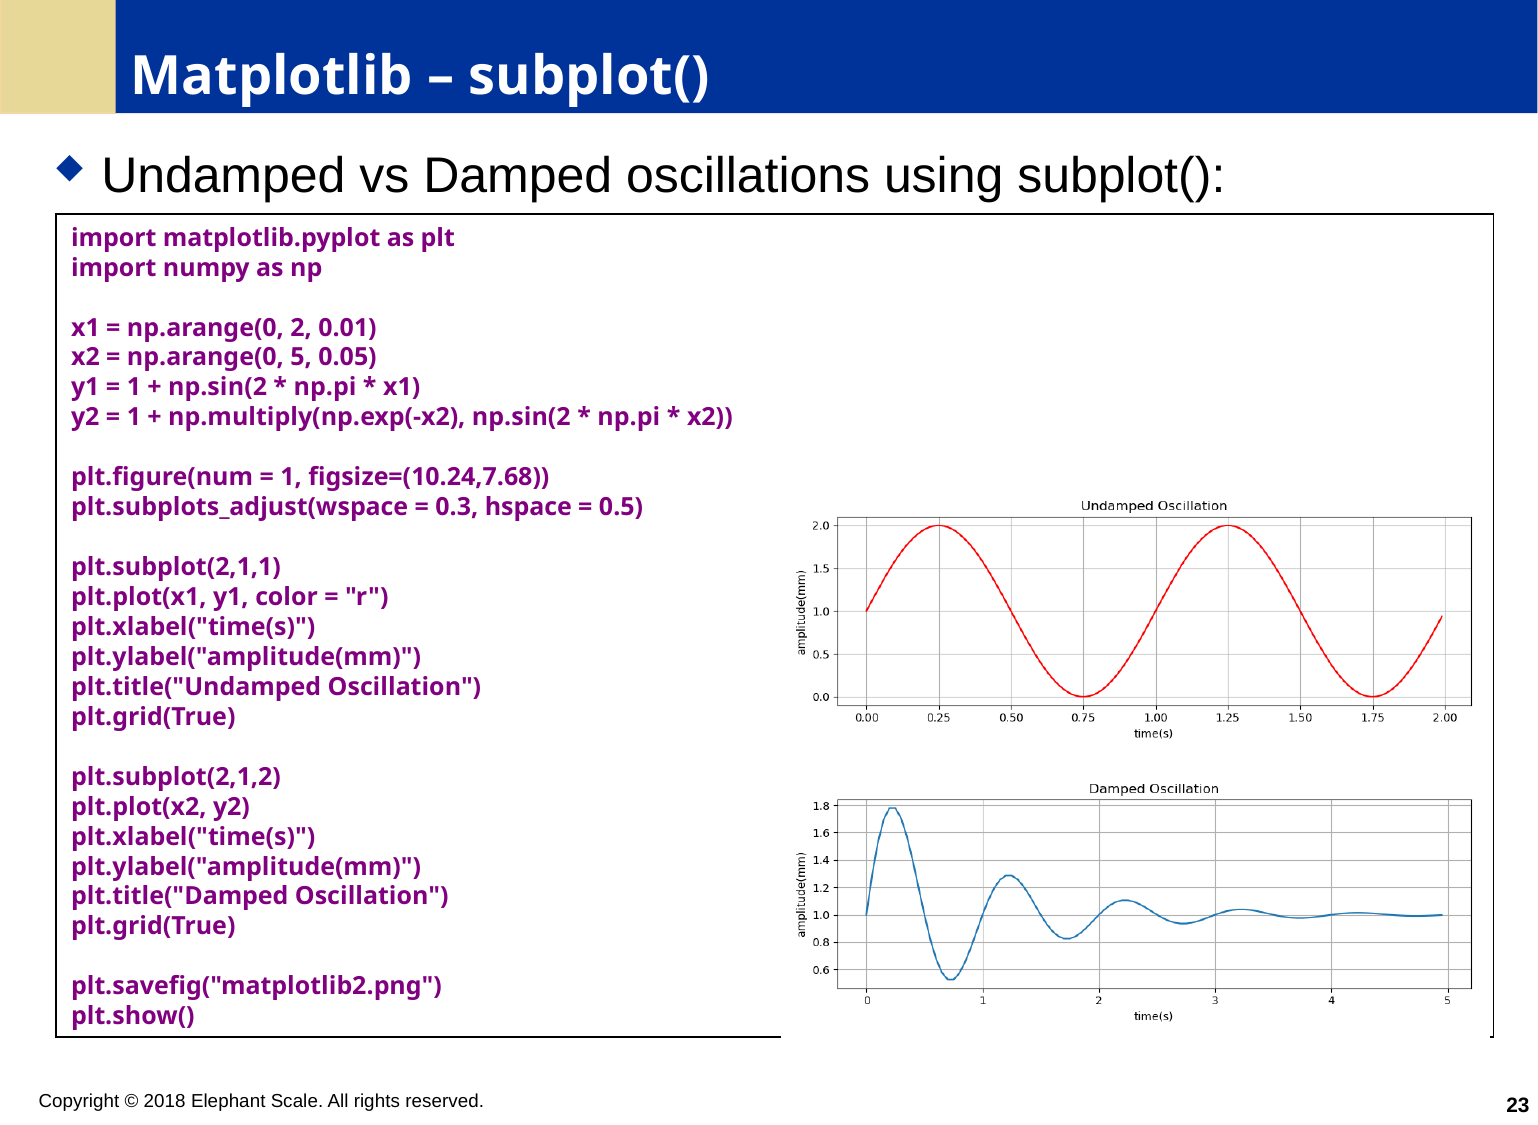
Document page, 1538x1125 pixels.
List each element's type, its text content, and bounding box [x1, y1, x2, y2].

picture [0, 0, 115, 114]
picture [780, 480, 1491, 1038]
slide_number 23 [1439, 1079, 1530, 1117]
footer Copyright © 2018 Elephant Scale. All rights reserved. [38, 1088, 932, 1112]
title Matplotlib – subplot() [115, 0, 1538, 114]
text_box import matplotlib.pyplot as plt import numpy as np x1 = np.arange(0, 2, 0.01) x2 = np.arange(0, 5, 0.05) y1 = 1 + np.sin(2 * np.pi * x1) y2 = 1 + np.multiply(np.exp(-x2), np.sin(2 * np.pi * x2)) plt.figure(num = 1, figsize=(10.24,7.68)) plt.subplots_adjust(wspace = 0.3, hspace = 0.5) plt.subplot(2,1,1) plt.plot(x1, y1, color = "r") plt.xlabel("time(s)") plt.ylabel("amplitude(mm)") plt.title("Undamped Oscillation") plt.grid(True) plt.subplot(2,1,2) plt.plot(x2, y2) plt.xlabel("time(s)") plt.ylabel("amplitude(mm)") plt.title("Damped Oscillation") plt.grid(True) plt.savefig("matplotlib2.png") plt.show() [56, 213, 1494, 1037]
list Undamped vs Damped oscillations using subplot(): [38, 134, 1500, 1061]
